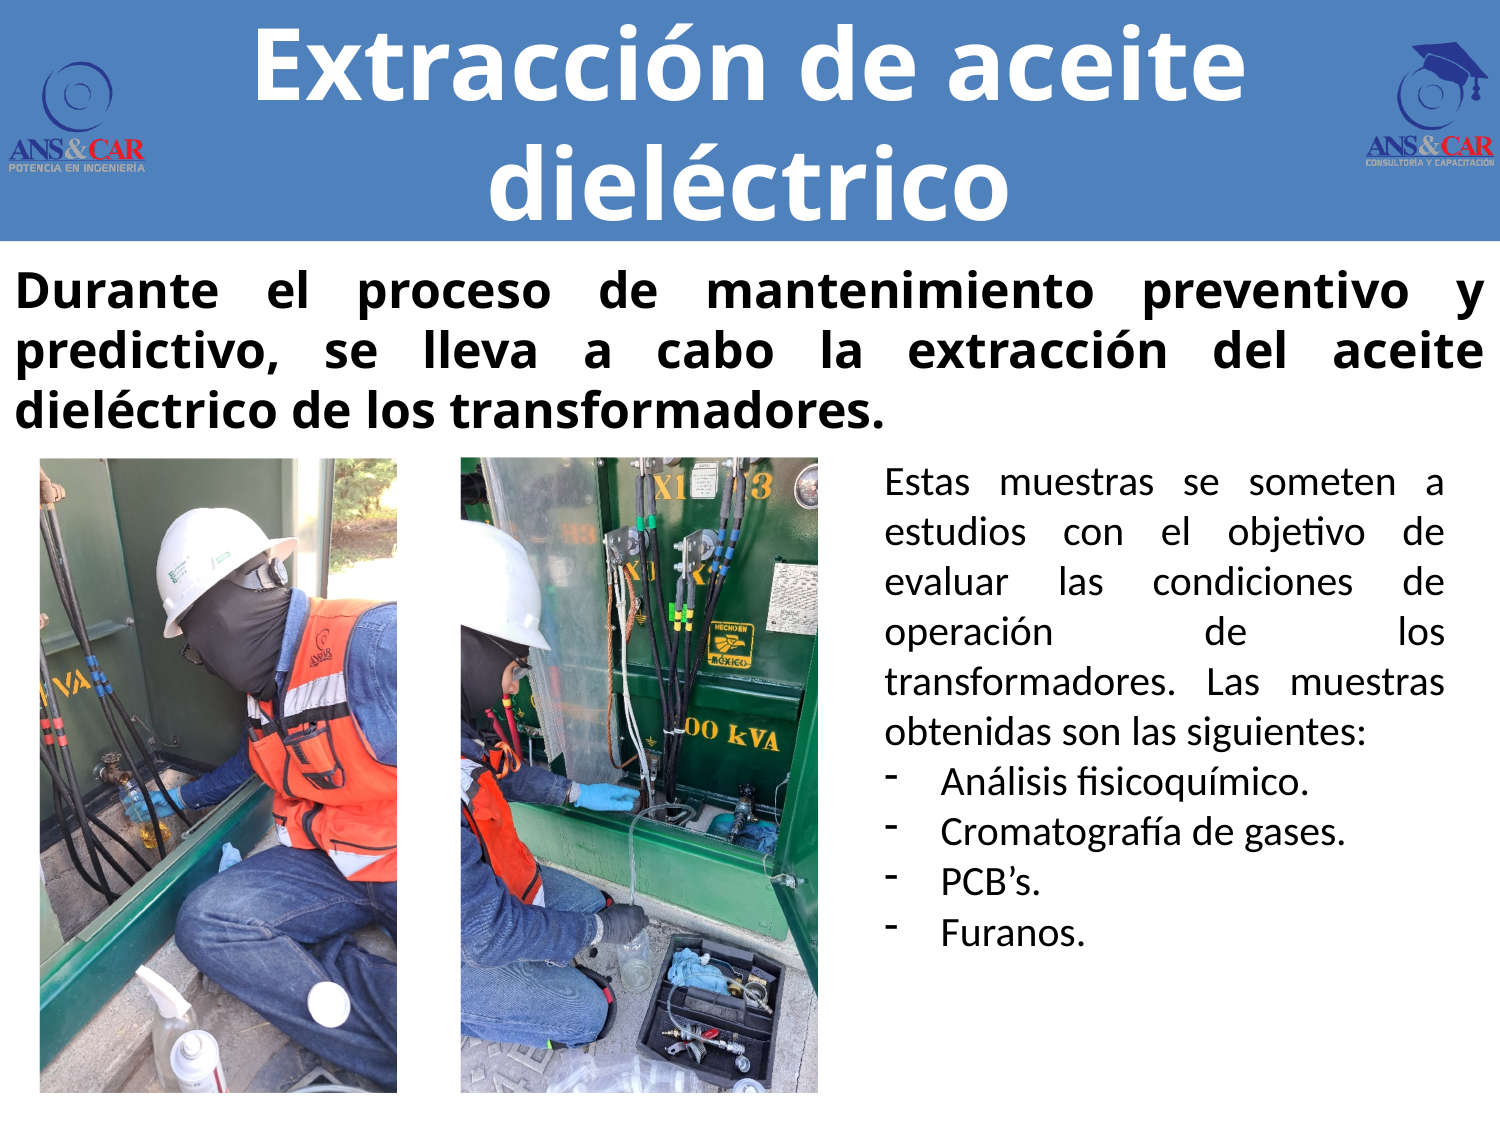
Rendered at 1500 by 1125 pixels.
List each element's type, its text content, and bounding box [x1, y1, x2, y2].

text_box Estas muestras se someten a estudios con el objetivo de evaluar las condiciones de operación de los transformadores. Las muestras obtenidas son las siguientes: Análisis fisicoquímico. Cromatografía de gases. PCB’s. Furanos. [869, 446, 1461, 962]
picture [0, 458, 957, 1092]
picture [1366, 42, 1494, 167]
title Extracción de aceite dieléctrico [0, 0, 1500, 242]
text_box Durante el proceso de mantenimiento preventivo y predictivo, se lleva a cabo la extracción del aceite dieléctrico de los transformadores. [0, 251, 1500, 446]
picture [0, 54, 153, 181]
